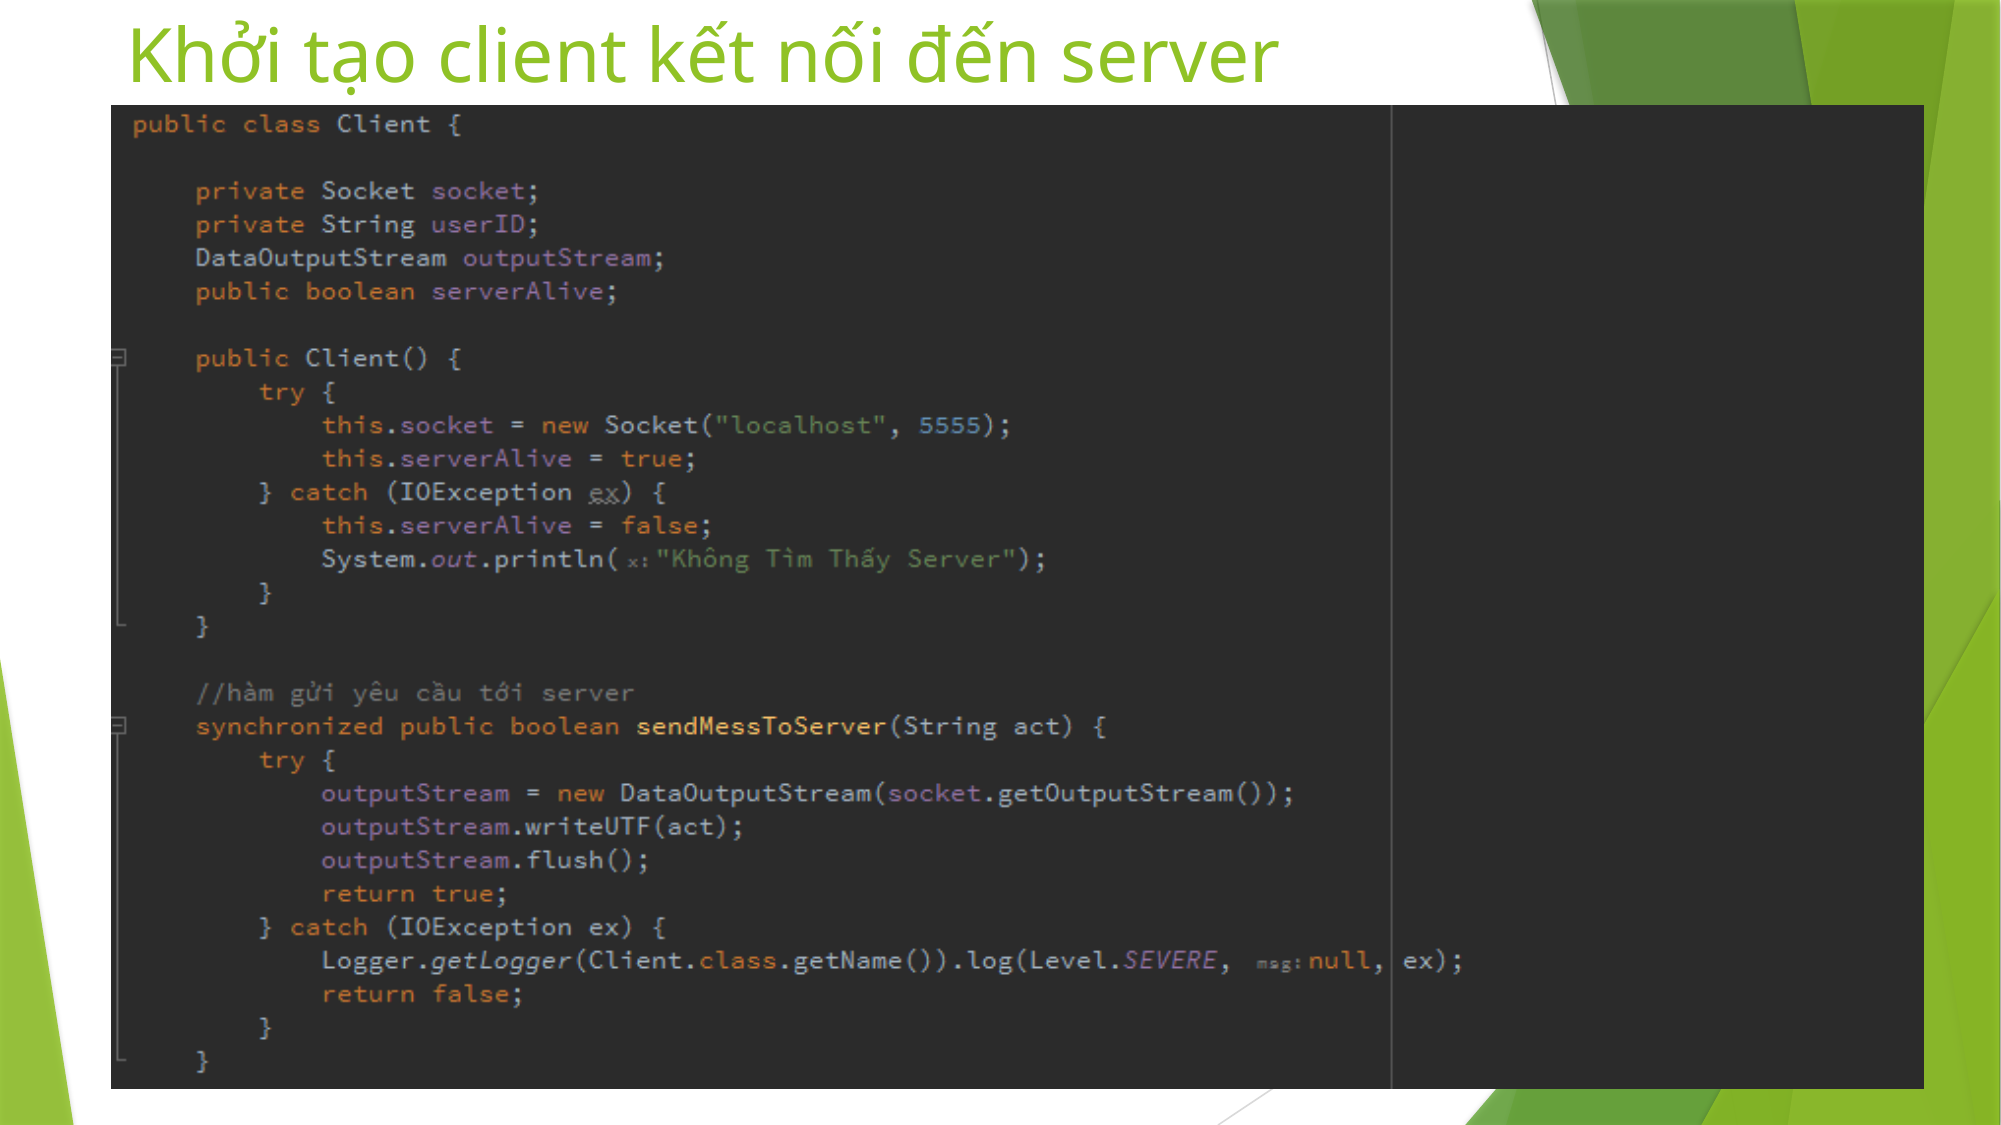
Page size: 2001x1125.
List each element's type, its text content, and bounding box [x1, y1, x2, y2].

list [110, 105, 1925, 1090]
title Khởi tạo client kết nối đến server [111, 0, 1522, 104]
